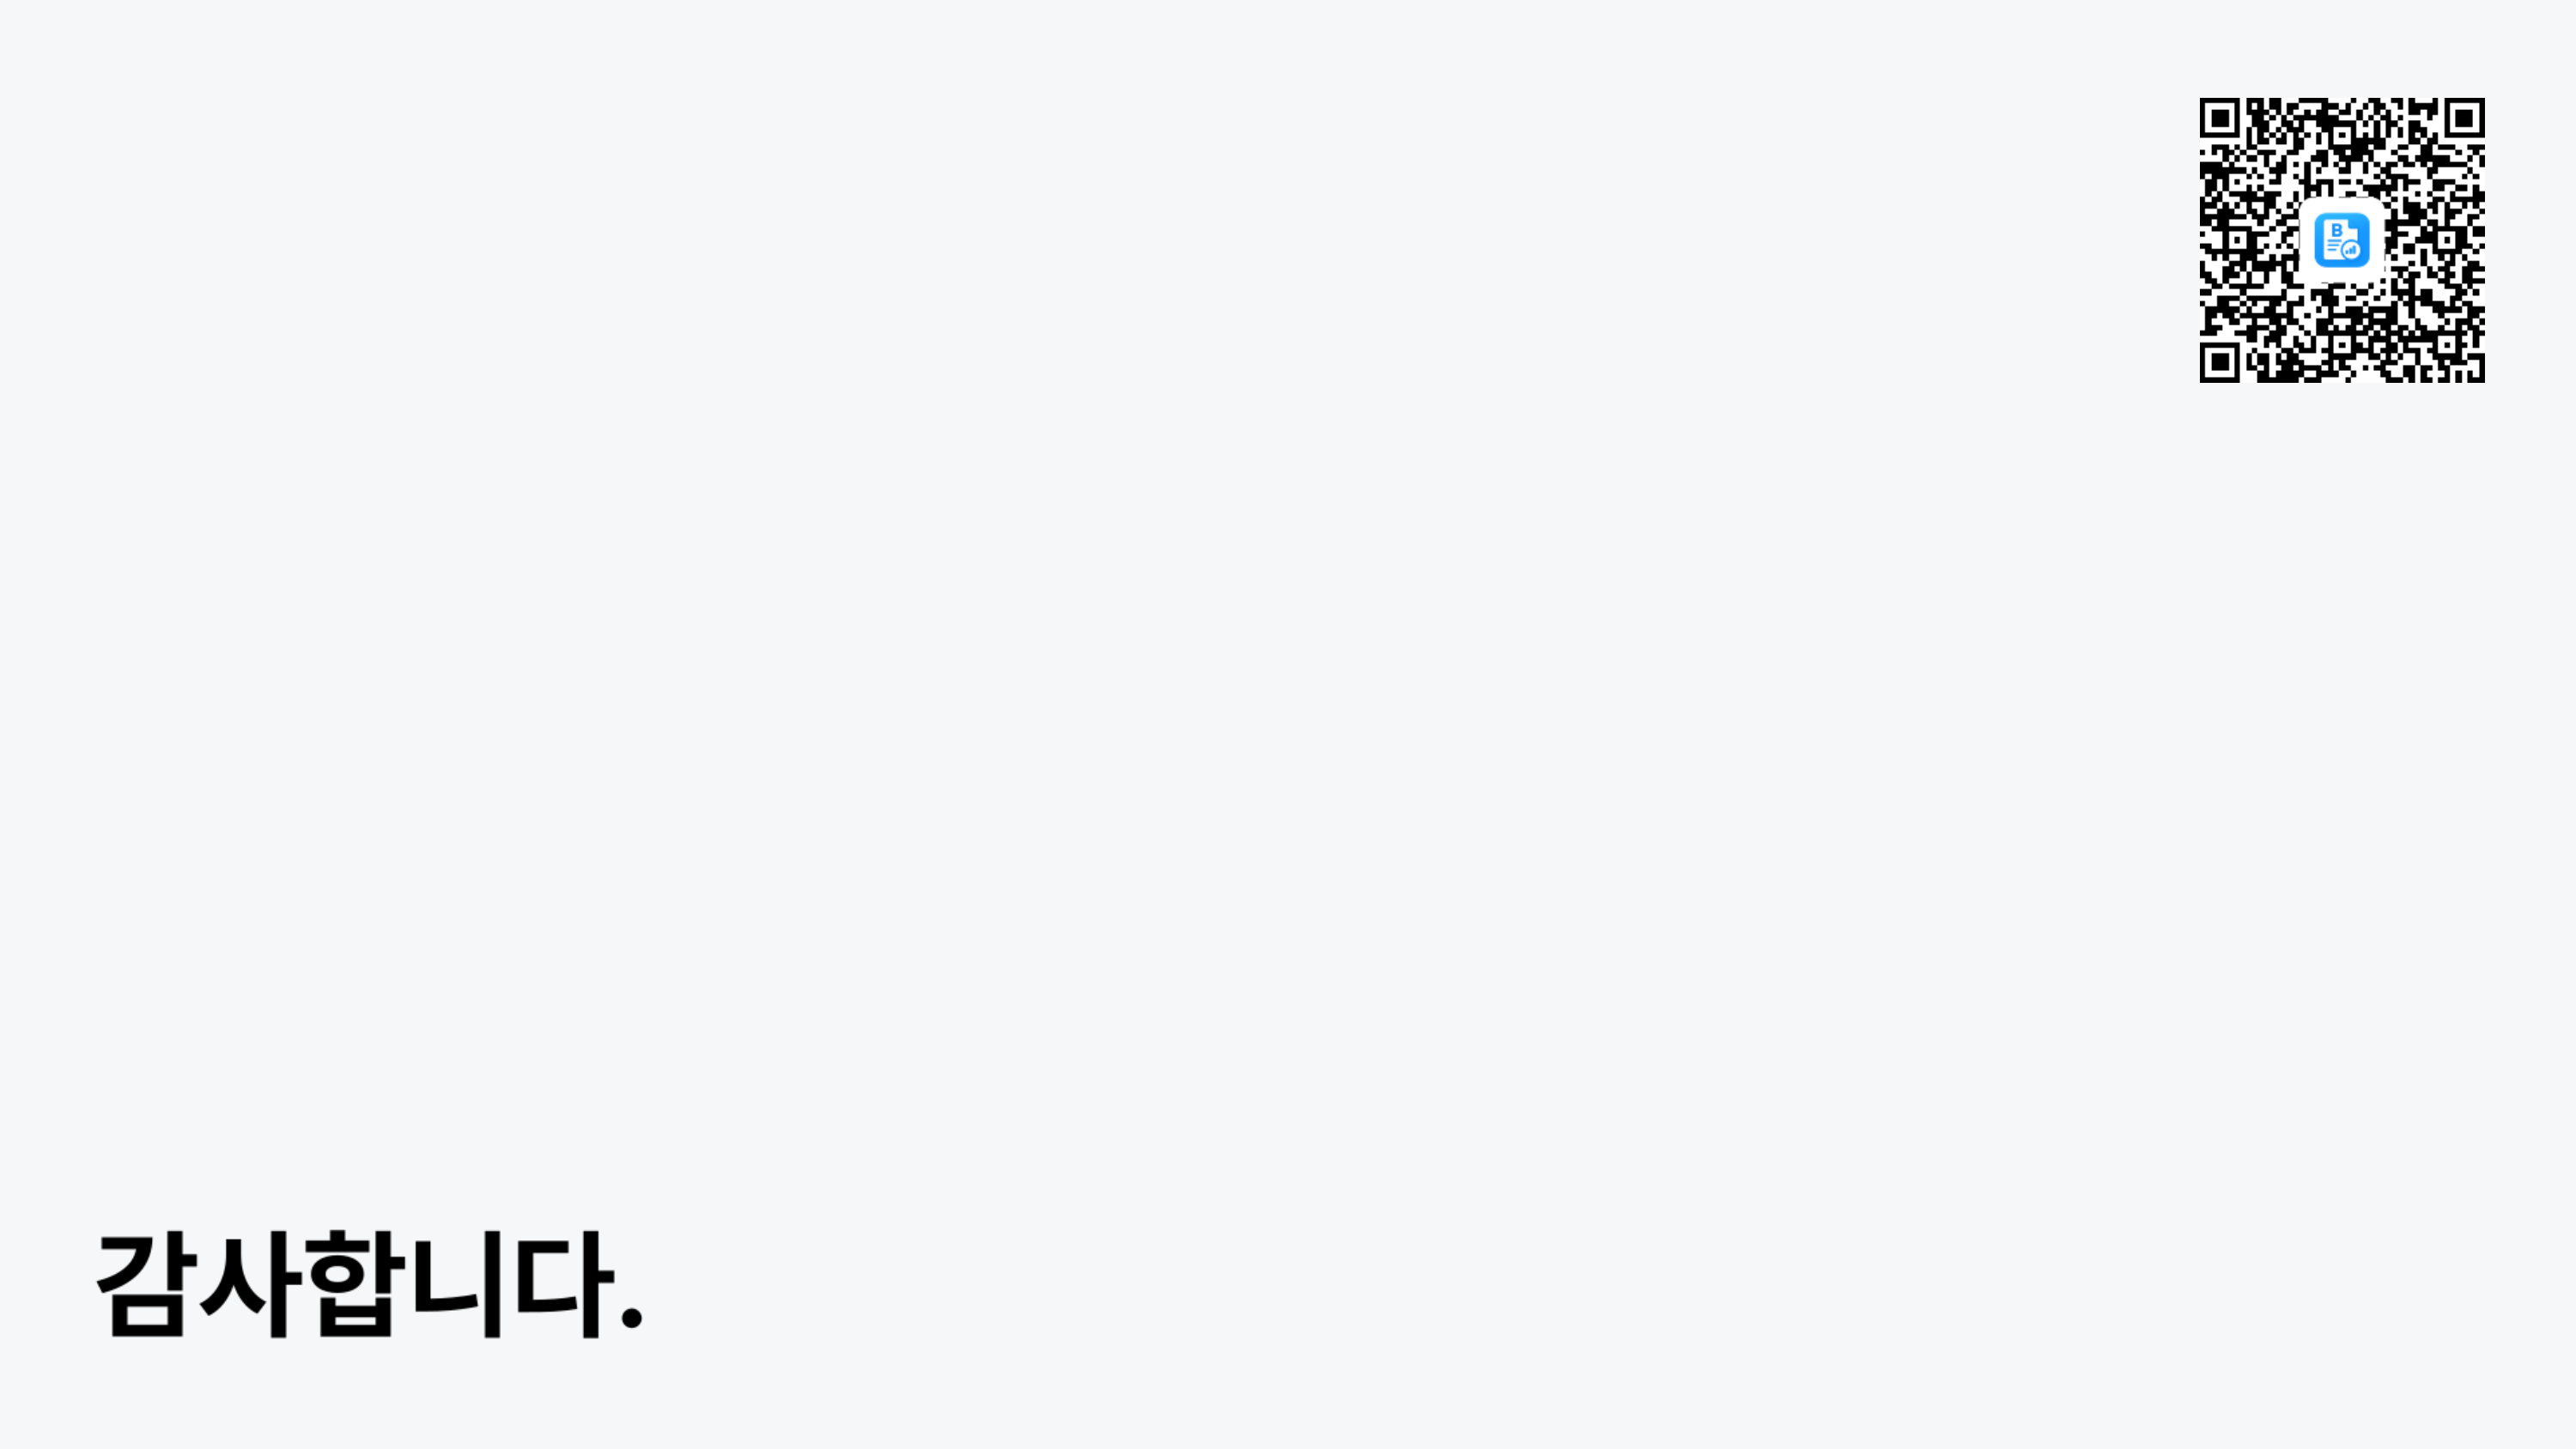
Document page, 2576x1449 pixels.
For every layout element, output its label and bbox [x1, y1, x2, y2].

picture [2200, 98, 2485, 384]
picture [58, 1166, 757, 1449]
